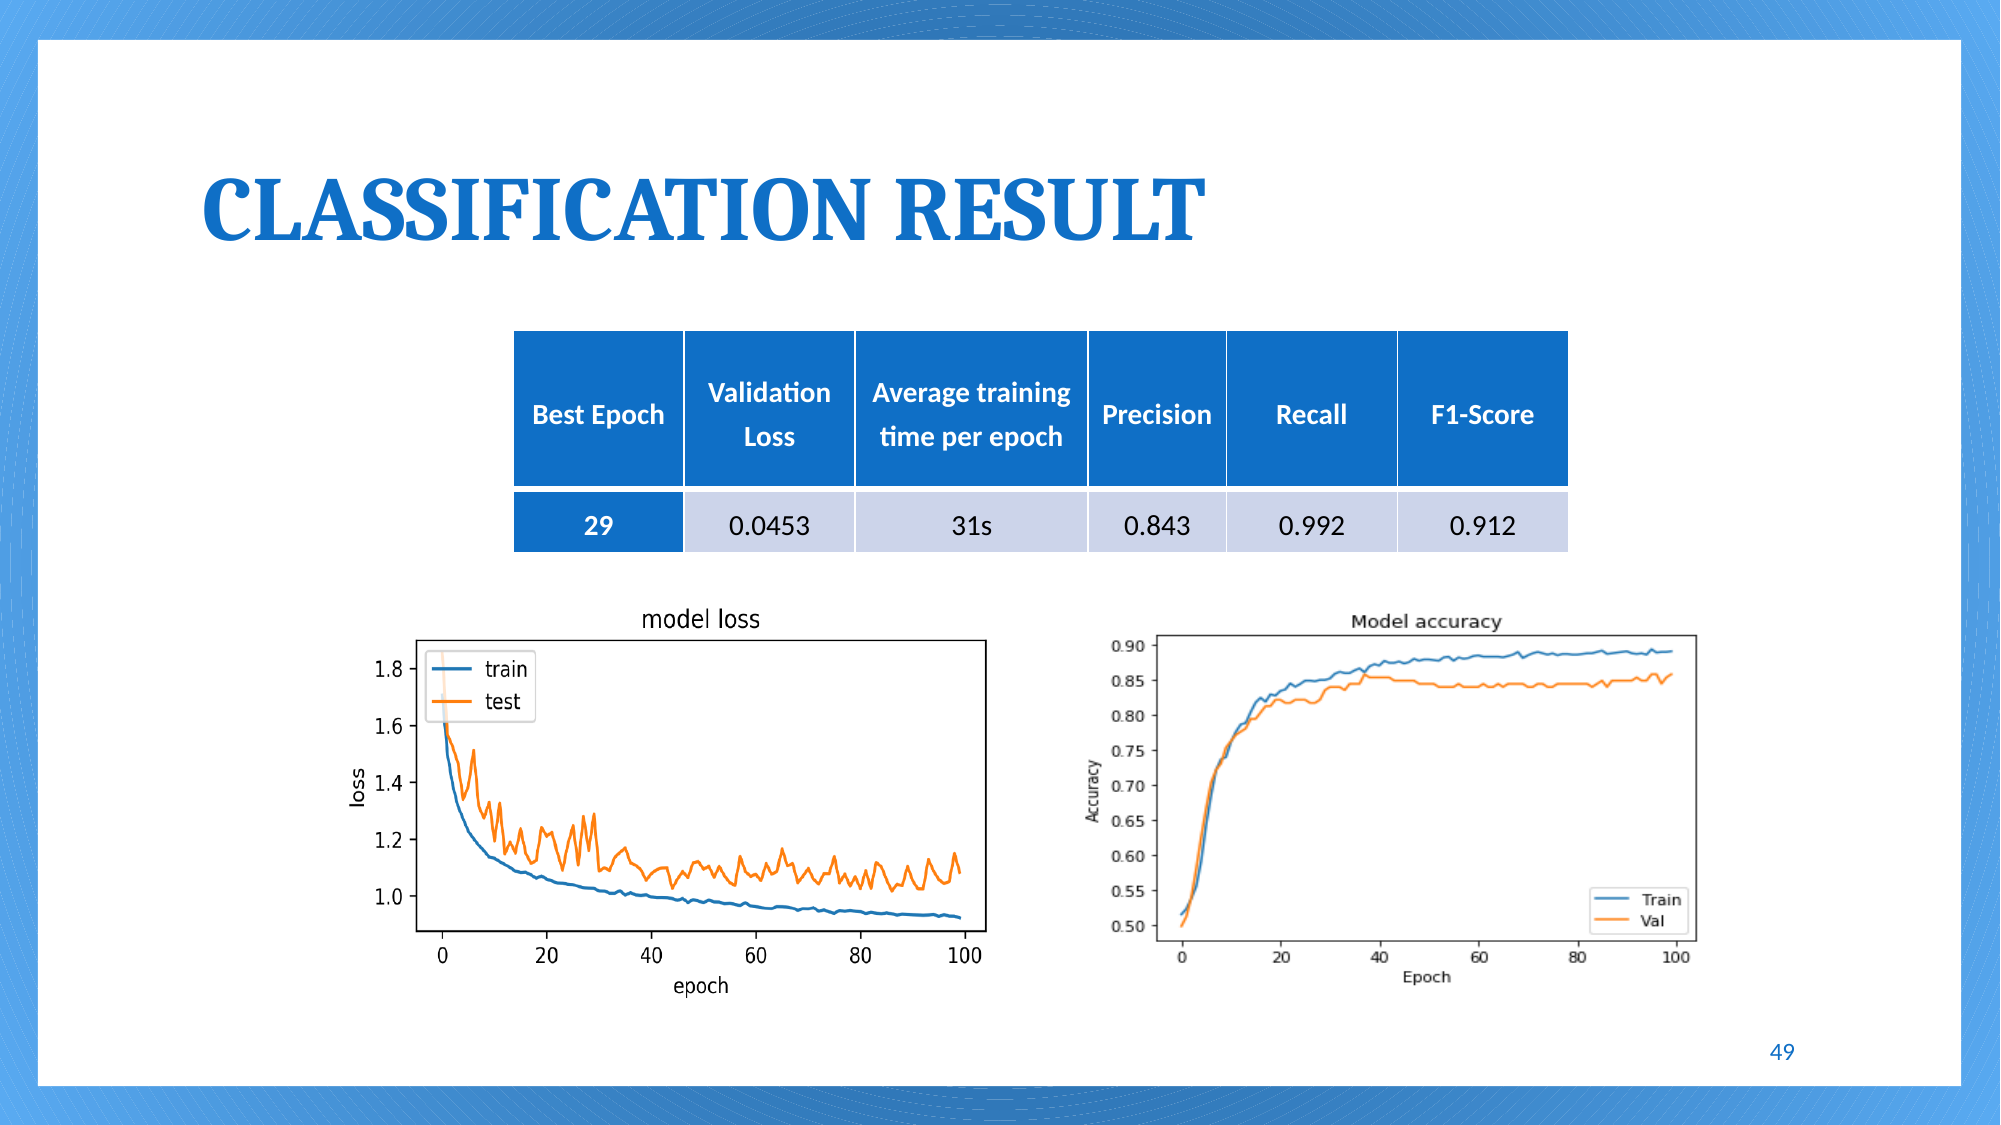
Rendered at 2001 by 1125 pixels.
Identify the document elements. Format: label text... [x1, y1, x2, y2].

table_header F1-Score [1398, 331, 1568, 486]
title CLASSIFICATION RESULT [187, 99, 1808, 323]
picture [1075, 606, 1707, 999]
table_cell 0.992 [1227, 492, 1397, 552]
table_header Best Epoch [514, 331, 683, 486]
table_cell 31s [856, 492, 1087, 552]
table_header Recall [1227, 331, 1397, 486]
slide_number 49 [1530, 1020, 1811, 1081]
table_header Precision [1089, 331, 1226, 486]
table_header Validation Loss [685, 331, 854, 486]
table_cell 29 [514, 492, 683, 552]
table_cell 0.912 [1398, 492, 1568, 552]
table_cell 0.0453 [685, 492, 854, 552]
table_cell 0.843 [1089, 492, 1226, 552]
picture [334, 592, 1001, 1013]
table_header Average training time per epoch [856, 331, 1087, 486]
